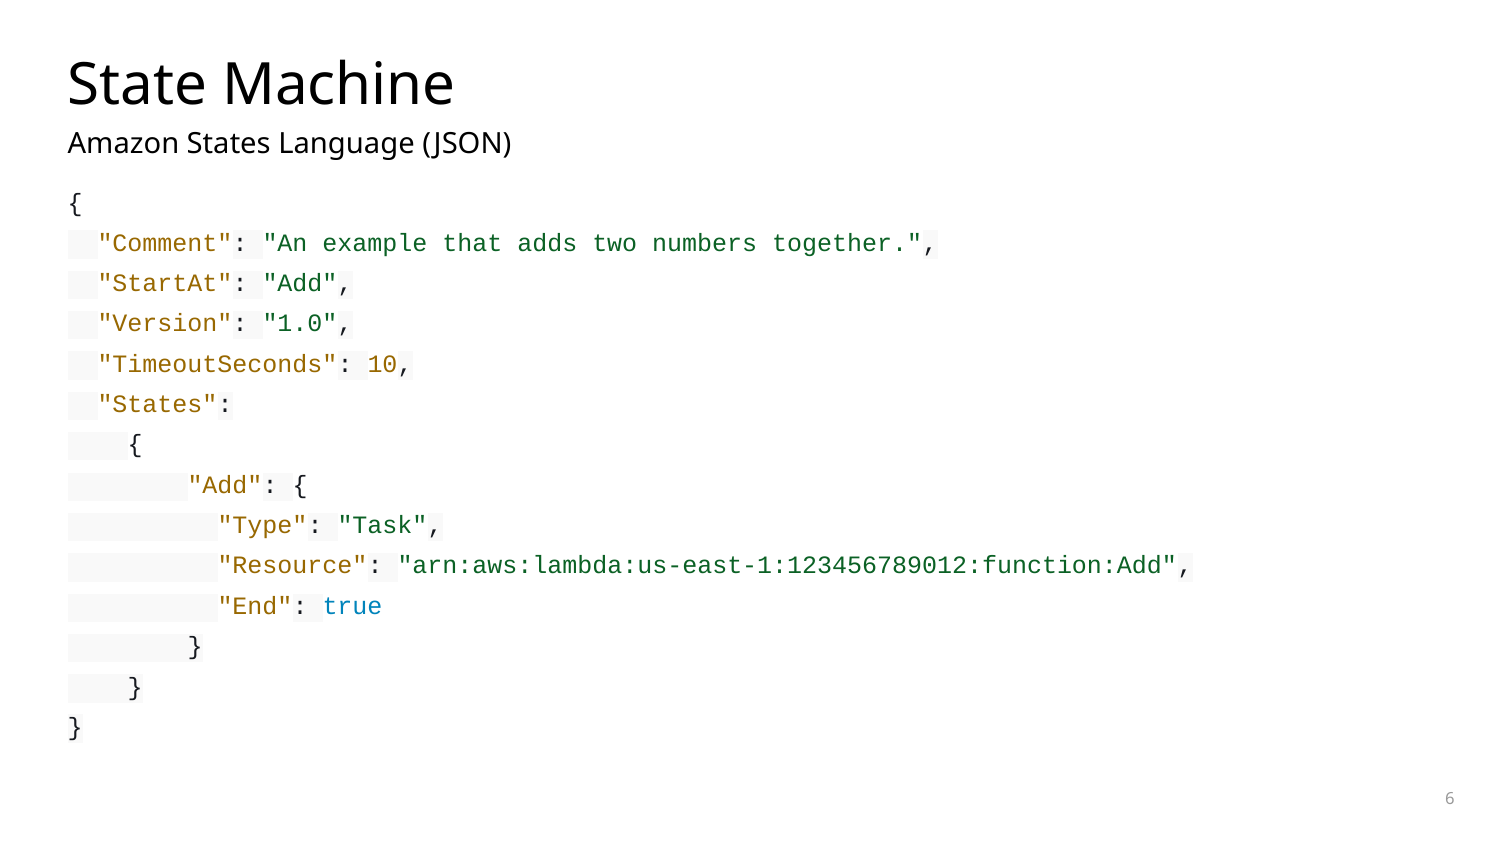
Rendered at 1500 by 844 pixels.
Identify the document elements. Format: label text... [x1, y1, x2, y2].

title State Machine [67, 46, 1433, 124]
subtitle Amazon States Language (JSON) [67, 124, 1433, 188]
list { "Comment": "An example that adds two numbers together.", "StartAt": "Add", "Version": "1.0", "TimeoutSeconds": 10, "States": { "Add": { "Type": "Task", "Resource": "arn:aws:lambda:us-east-1:123456789012:function:Add", "End": true } } } [67, 188, 1433, 735]
slide_number ‹#› [1379, 773, 1470, 805]
